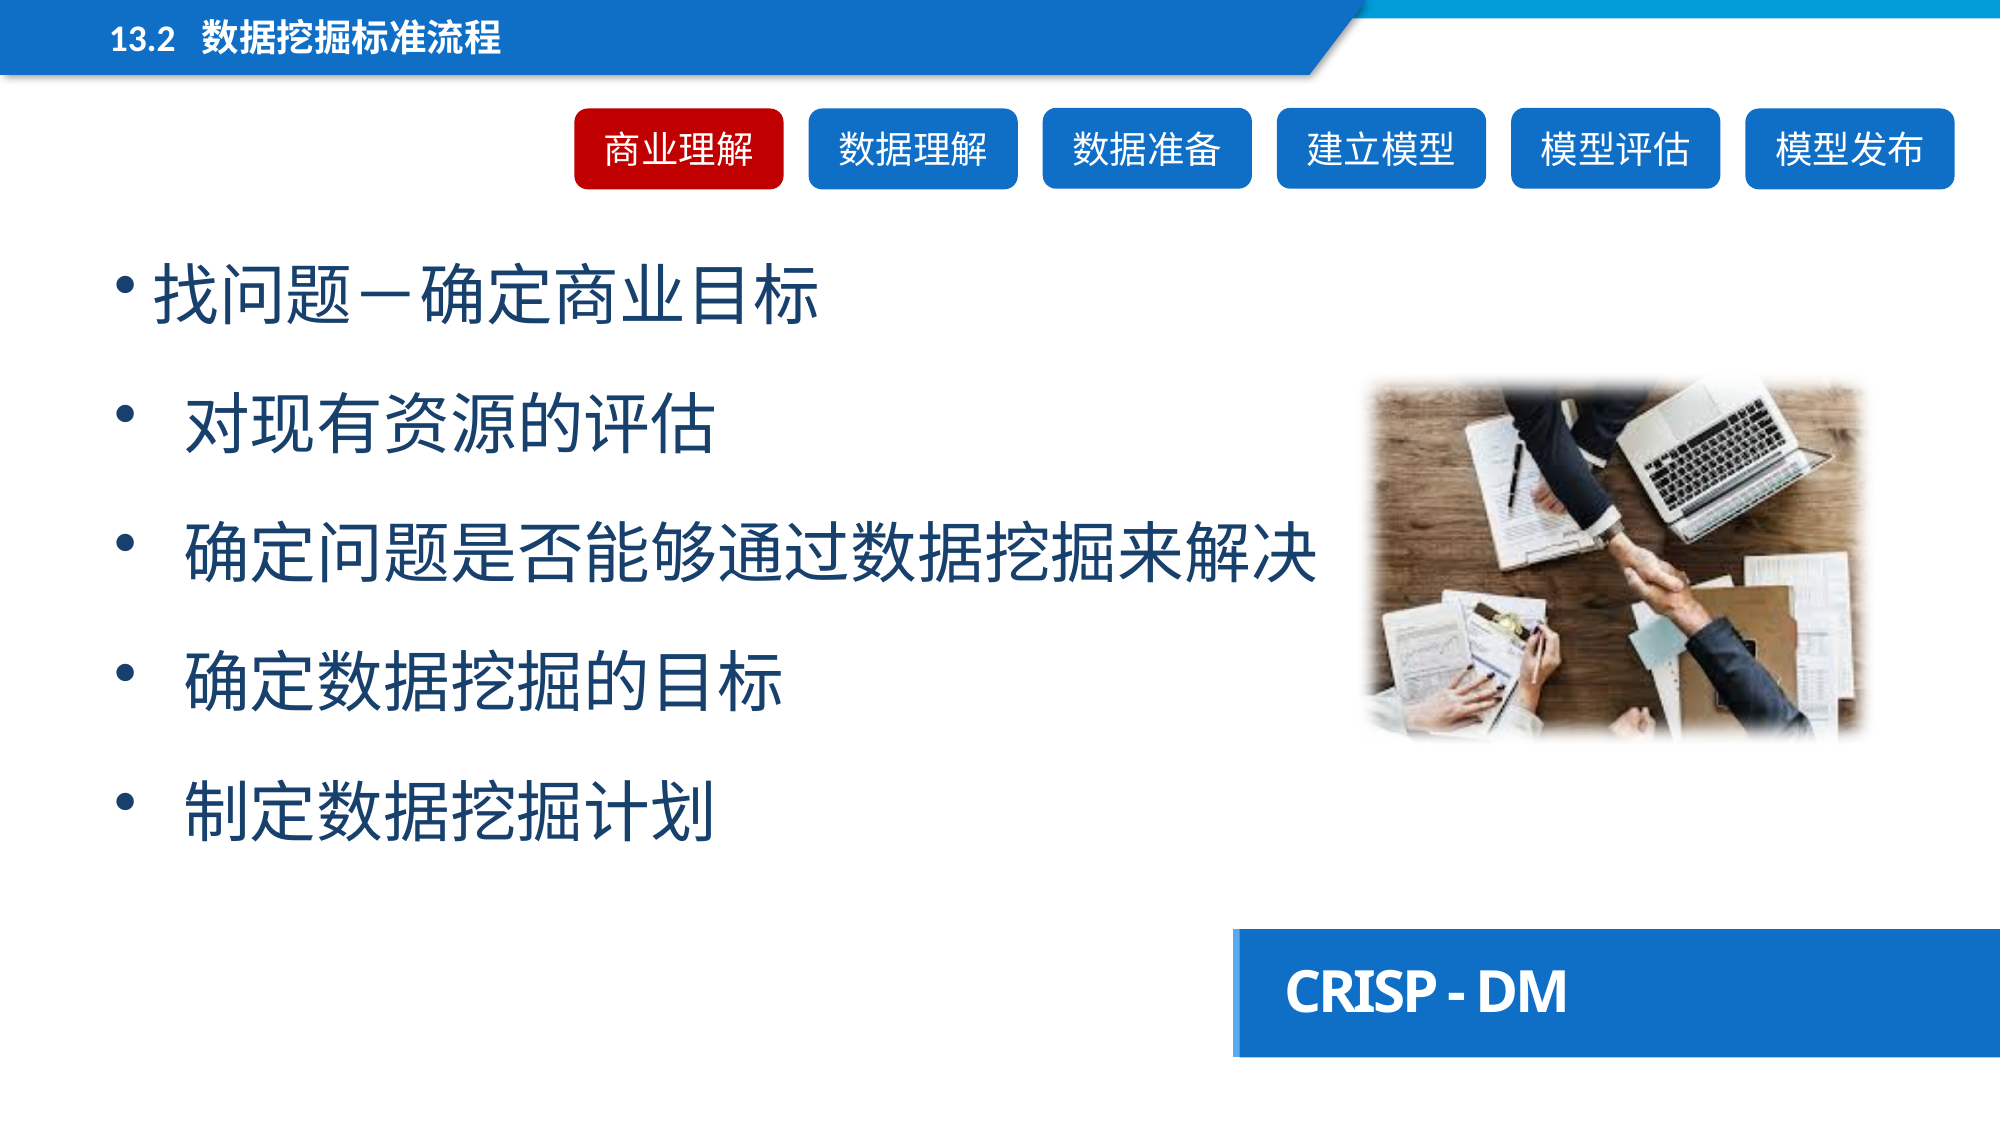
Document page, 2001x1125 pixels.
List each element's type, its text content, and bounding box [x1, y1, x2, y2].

text_box 数据理解 [807, 107, 1019, 191]
text_box 建立模型 [1275, 106, 1488, 190]
text_box 模型发布 [1744, 107, 1956, 191]
list 找问题－确定商业目标 对现有资源的评估 确定问题是否能够通过数据挖掘来解决 确定数据挖掘的目标 制定数据挖掘计划 [99, 229, 1878, 1058]
picture [1357, 371, 1875, 746]
text_box 模型评估 [1510, 106, 1722, 190]
list CRISP - DM [1239, 929, 2000, 1058]
list 13.2 数据挖掘标准流程 [93, 11, 1138, 68]
text_box 数据准备 [1041, 106, 1254, 190]
text_box 商业理解 [573, 107, 785, 191]
